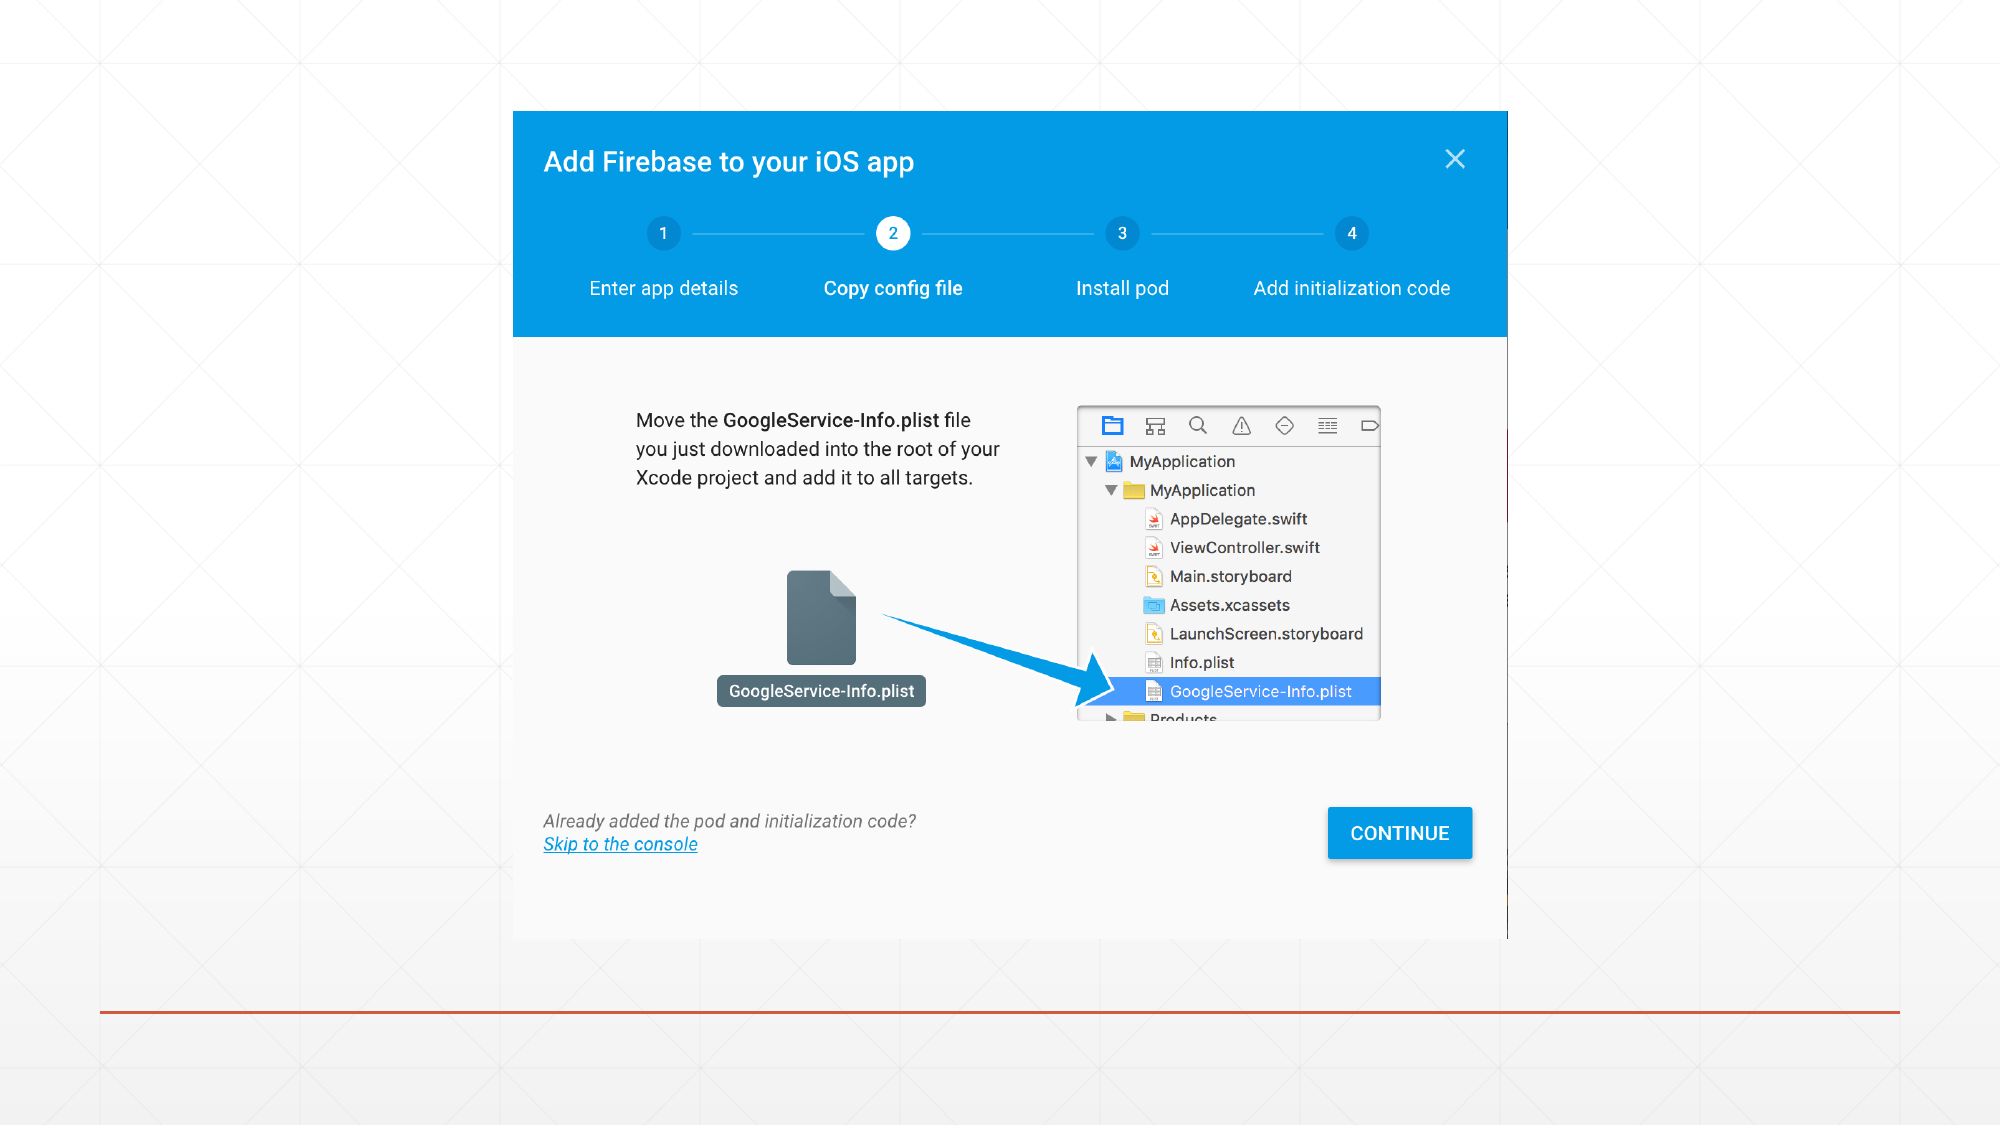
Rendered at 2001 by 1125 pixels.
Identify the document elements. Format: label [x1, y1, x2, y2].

picture [936, 283, 941, 294]
picture [720, 153, 728, 171]
picture [825, 152, 840, 171]
picture [512, 111, 1509, 940]
picture [908, 281, 913, 294]
picture [898, 285, 905, 294]
picture [637, 157, 649, 171]
picture [1393, 285, 1399, 294]
picture [1083, 285, 1090, 294]
picture [564, 151, 576, 171]
picture [767, 157, 780, 170]
picture [684, 157, 695, 170]
picture [669, 157, 680, 171]
picture [605, 152, 616, 171]
picture [1137, 285, 1143, 298]
picture [545, 152, 561, 171]
picture [653, 151, 664, 171]
picture [877, 217, 910, 250]
picture [850, 285, 857, 298]
picture [602, 285, 609, 294]
picture [668, 164, 675, 171]
picture [844, 152, 858, 171]
picture [884, 157, 897, 177]
picture [869, 157, 880, 171]
picture [627, 157, 634, 171]
picture [648, 218, 680, 249]
picture [581, 151, 593, 171]
picture [800, 157, 807, 171]
picture [792, 157, 796, 171]
picture [753, 157, 764, 177]
picture [1336, 218, 1368, 249]
picture [702, 283, 706, 294]
picture [954, 285, 961, 293]
picture [698, 157, 710, 171]
picture [1282, 281, 1287, 294]
picture [784, 157, 791, 171]
picture [730, 157, 743, 171]
picture [1107, 218, 1138, 249]
picture [653, 285, 659, 298]
picture [901, 157, 913, 177]
picture [1447, 150, 1464, 167]
picture [1301, 285, 1307, 294]
picture [923, 285, 928, 298]
